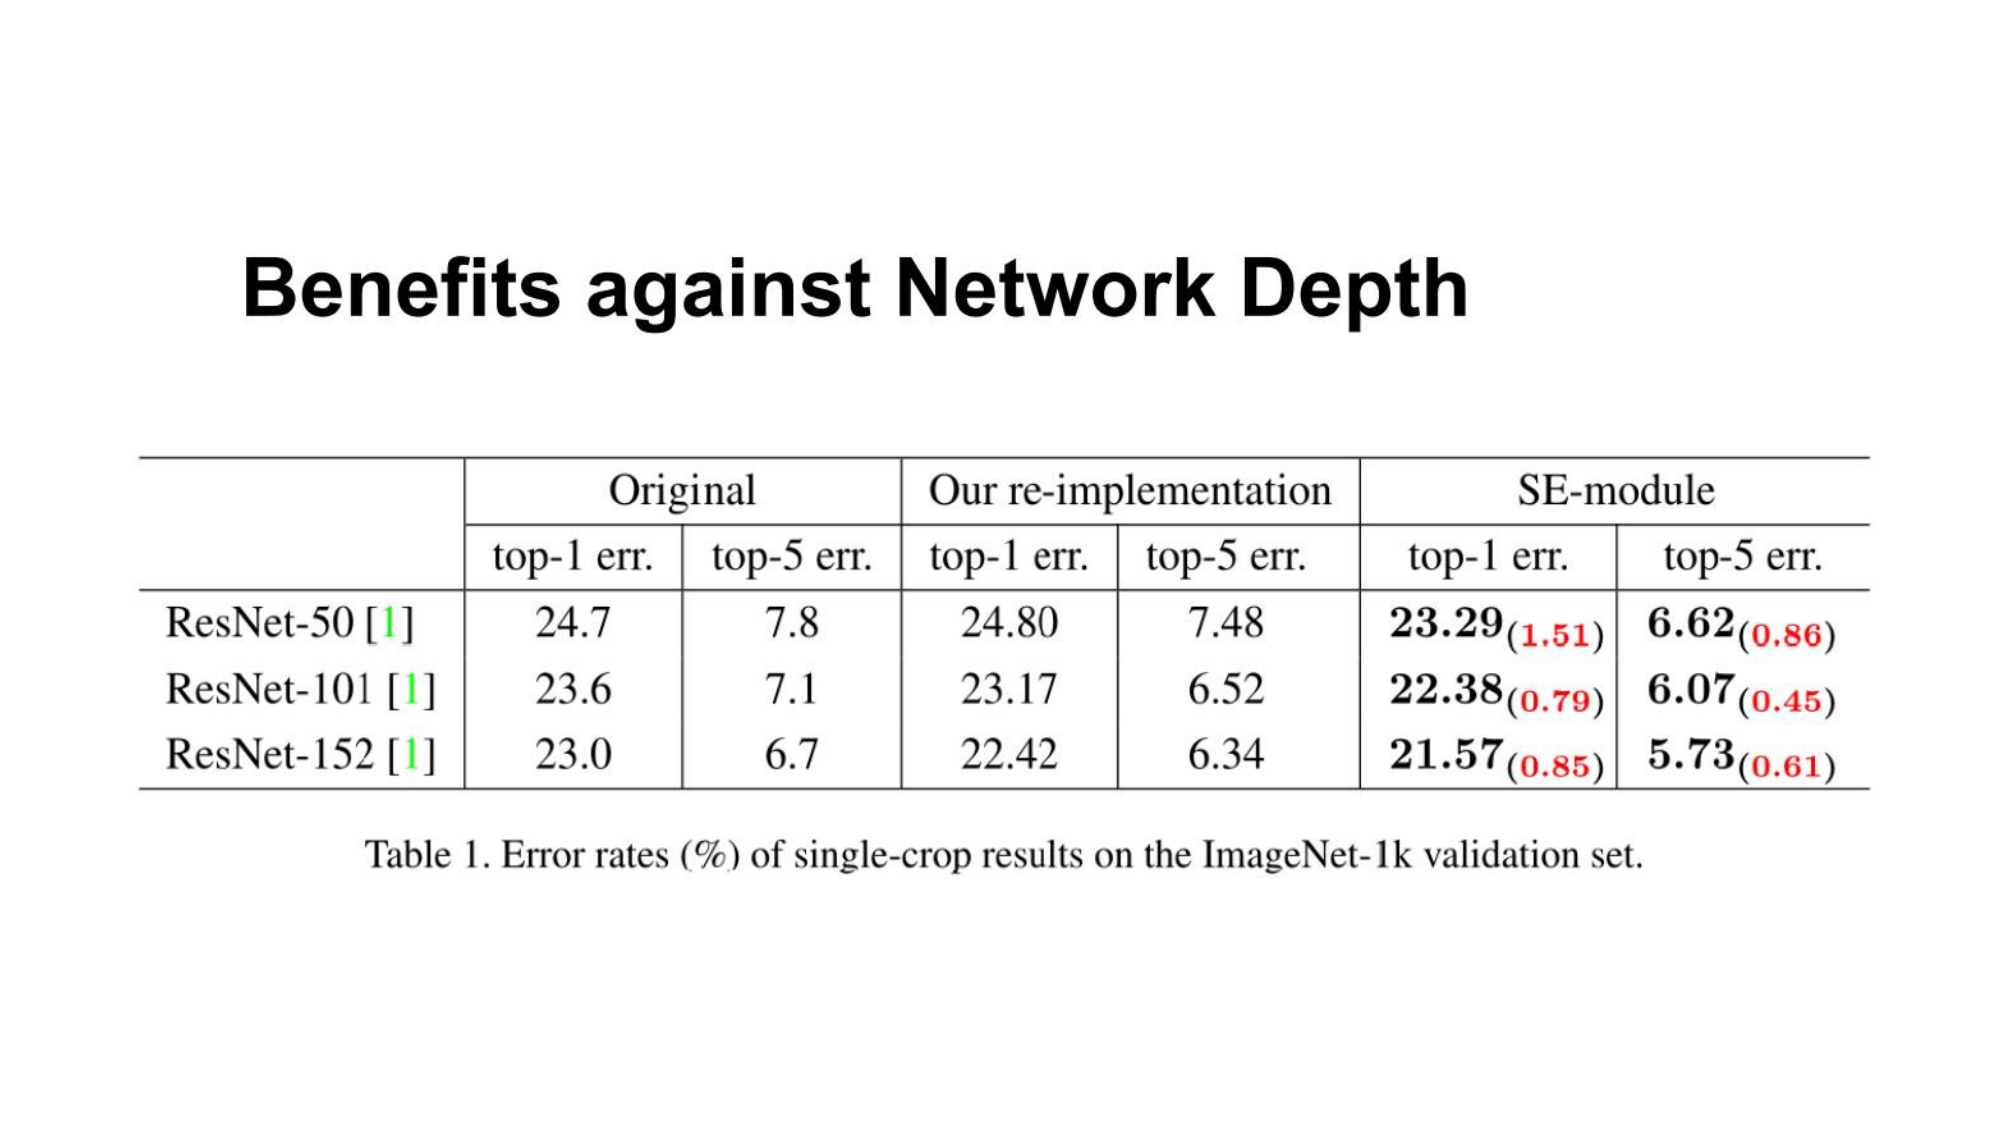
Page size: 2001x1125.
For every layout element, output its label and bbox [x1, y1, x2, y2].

picture [121, 233, 1879, 892]
